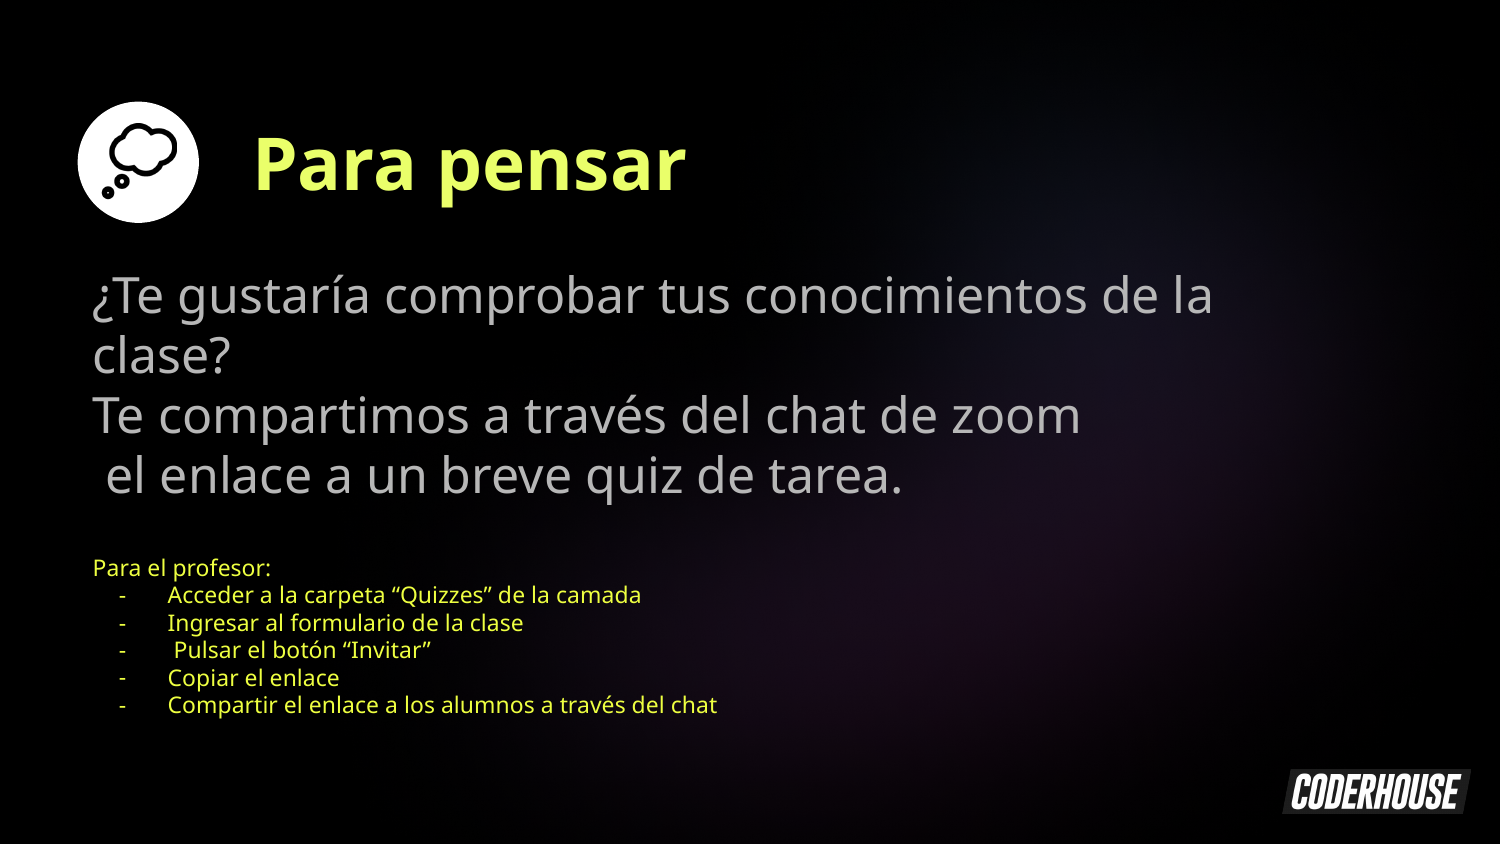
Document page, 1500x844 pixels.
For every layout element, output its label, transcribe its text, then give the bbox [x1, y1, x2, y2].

picture [0, 0, 1500, 844]
text_box Para pensar [237, 112, 1414, 222]
text_box ¿Te gustaría comprobar tus conocimientos de la clase? Te compartimos a través del chat de zoom el enlace a un breve quiz de tarea. Para el profesor: Acceder a la carpeta “Quizzes” de la camada Ingresar al formulario de la clase Pulsar el botón “Invitar” Copiar el enlace Compartir el enlace a los alumnos a través del chat [77, 248, 1254, 831]
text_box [77, 101, 200, 224]
